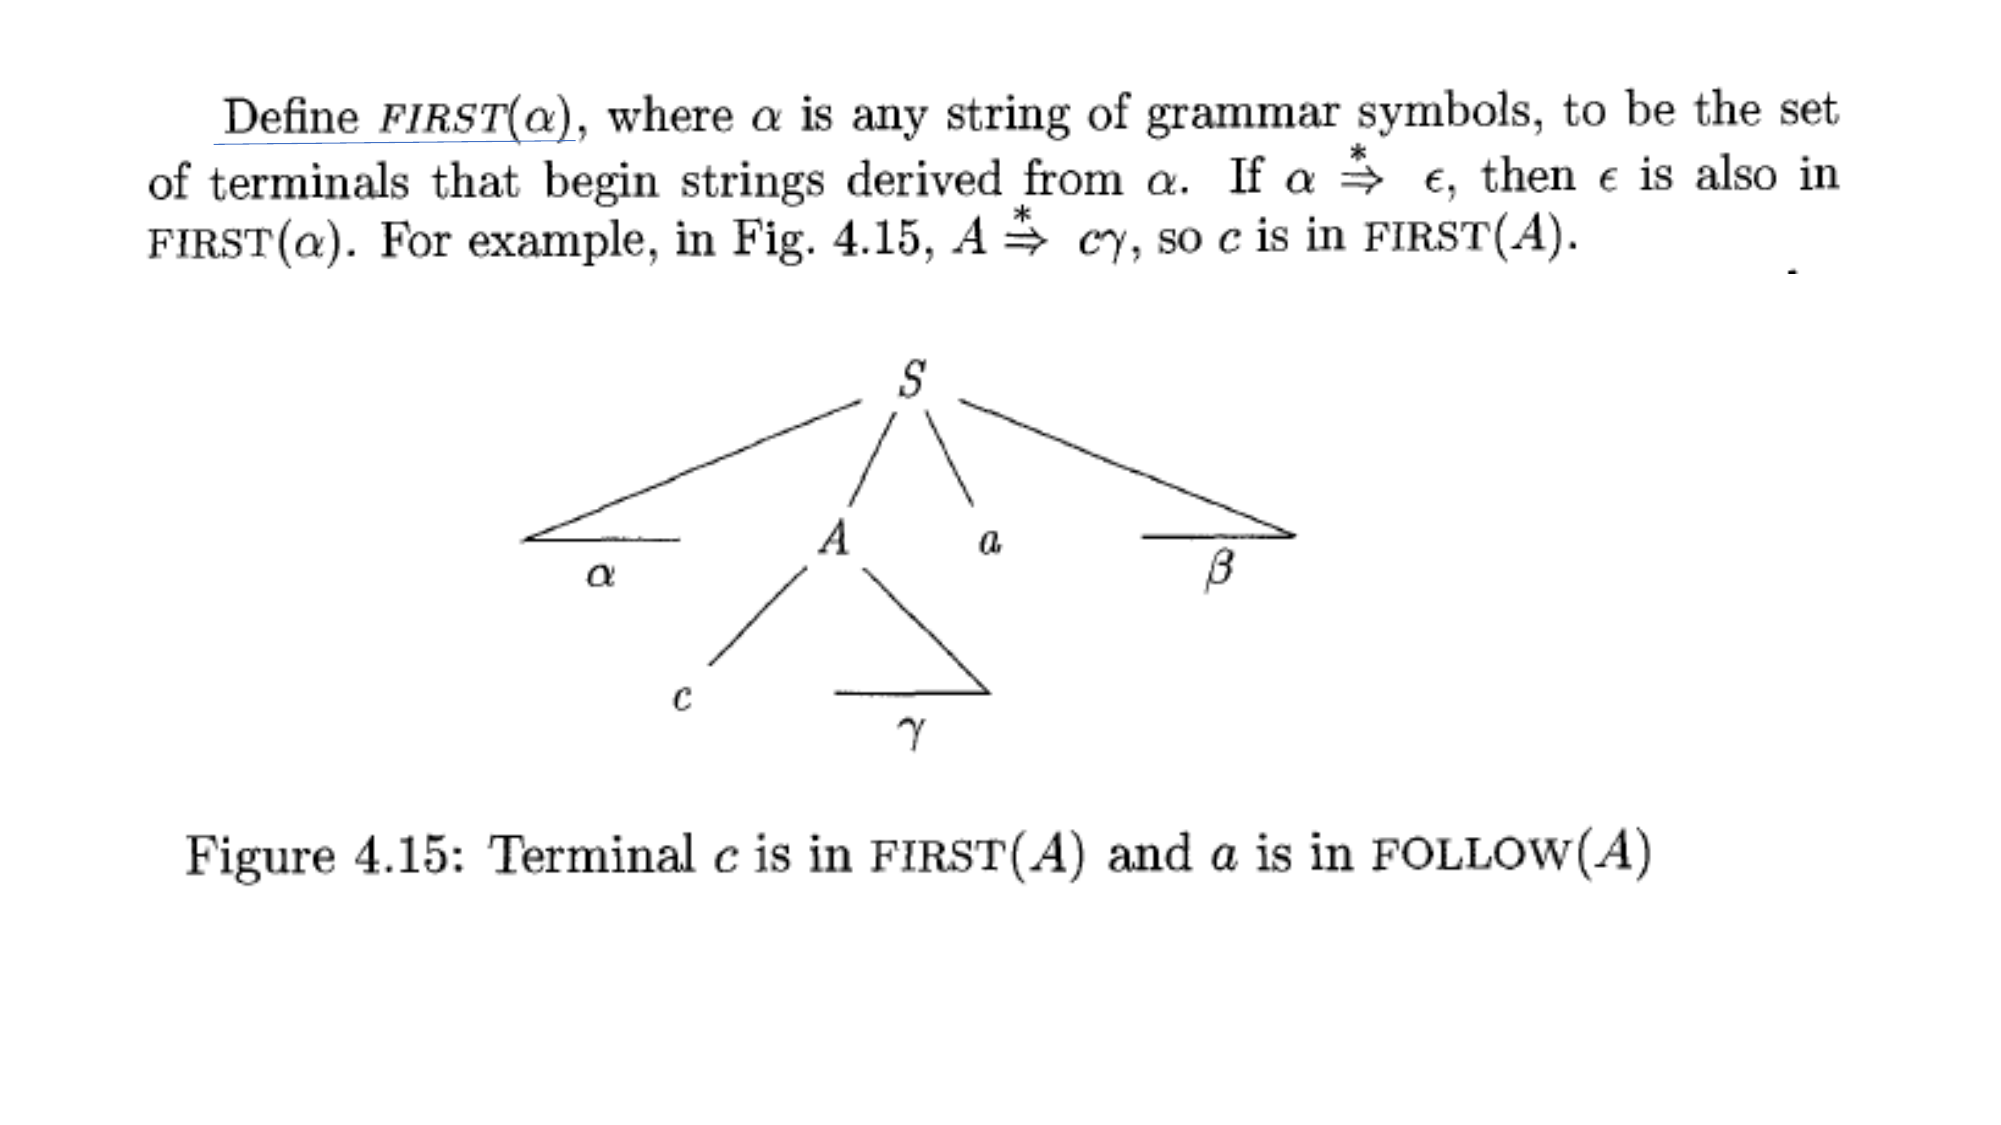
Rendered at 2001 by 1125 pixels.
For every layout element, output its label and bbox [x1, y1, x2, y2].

picture [137, 299, 1709, 926]
text_box [213, 140, 576, 145]
picture [128, 85, 1872, 274]
